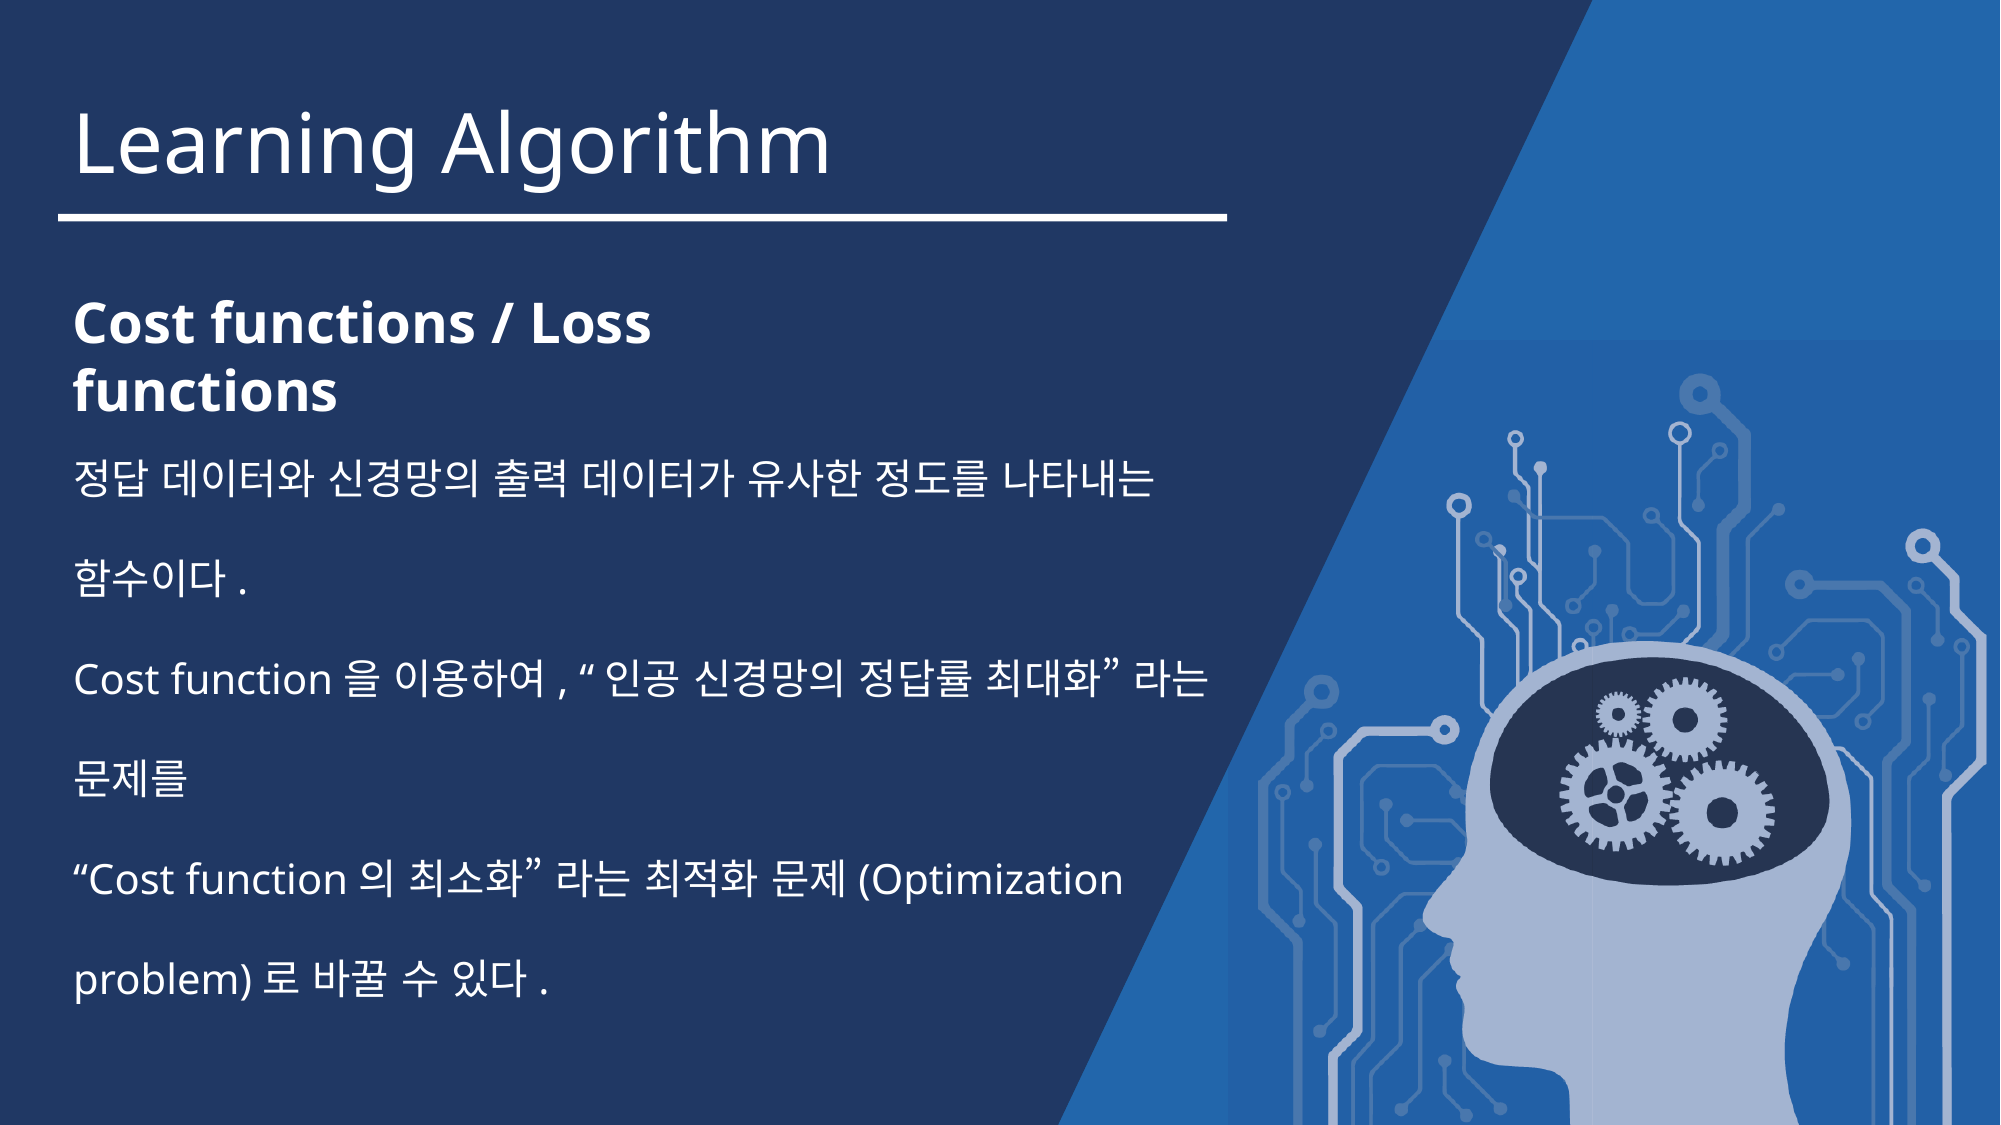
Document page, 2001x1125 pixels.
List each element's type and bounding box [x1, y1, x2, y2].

text_box [0, 0, 1593, 1125]
text_box [1593, 0, 2000, 1125]
